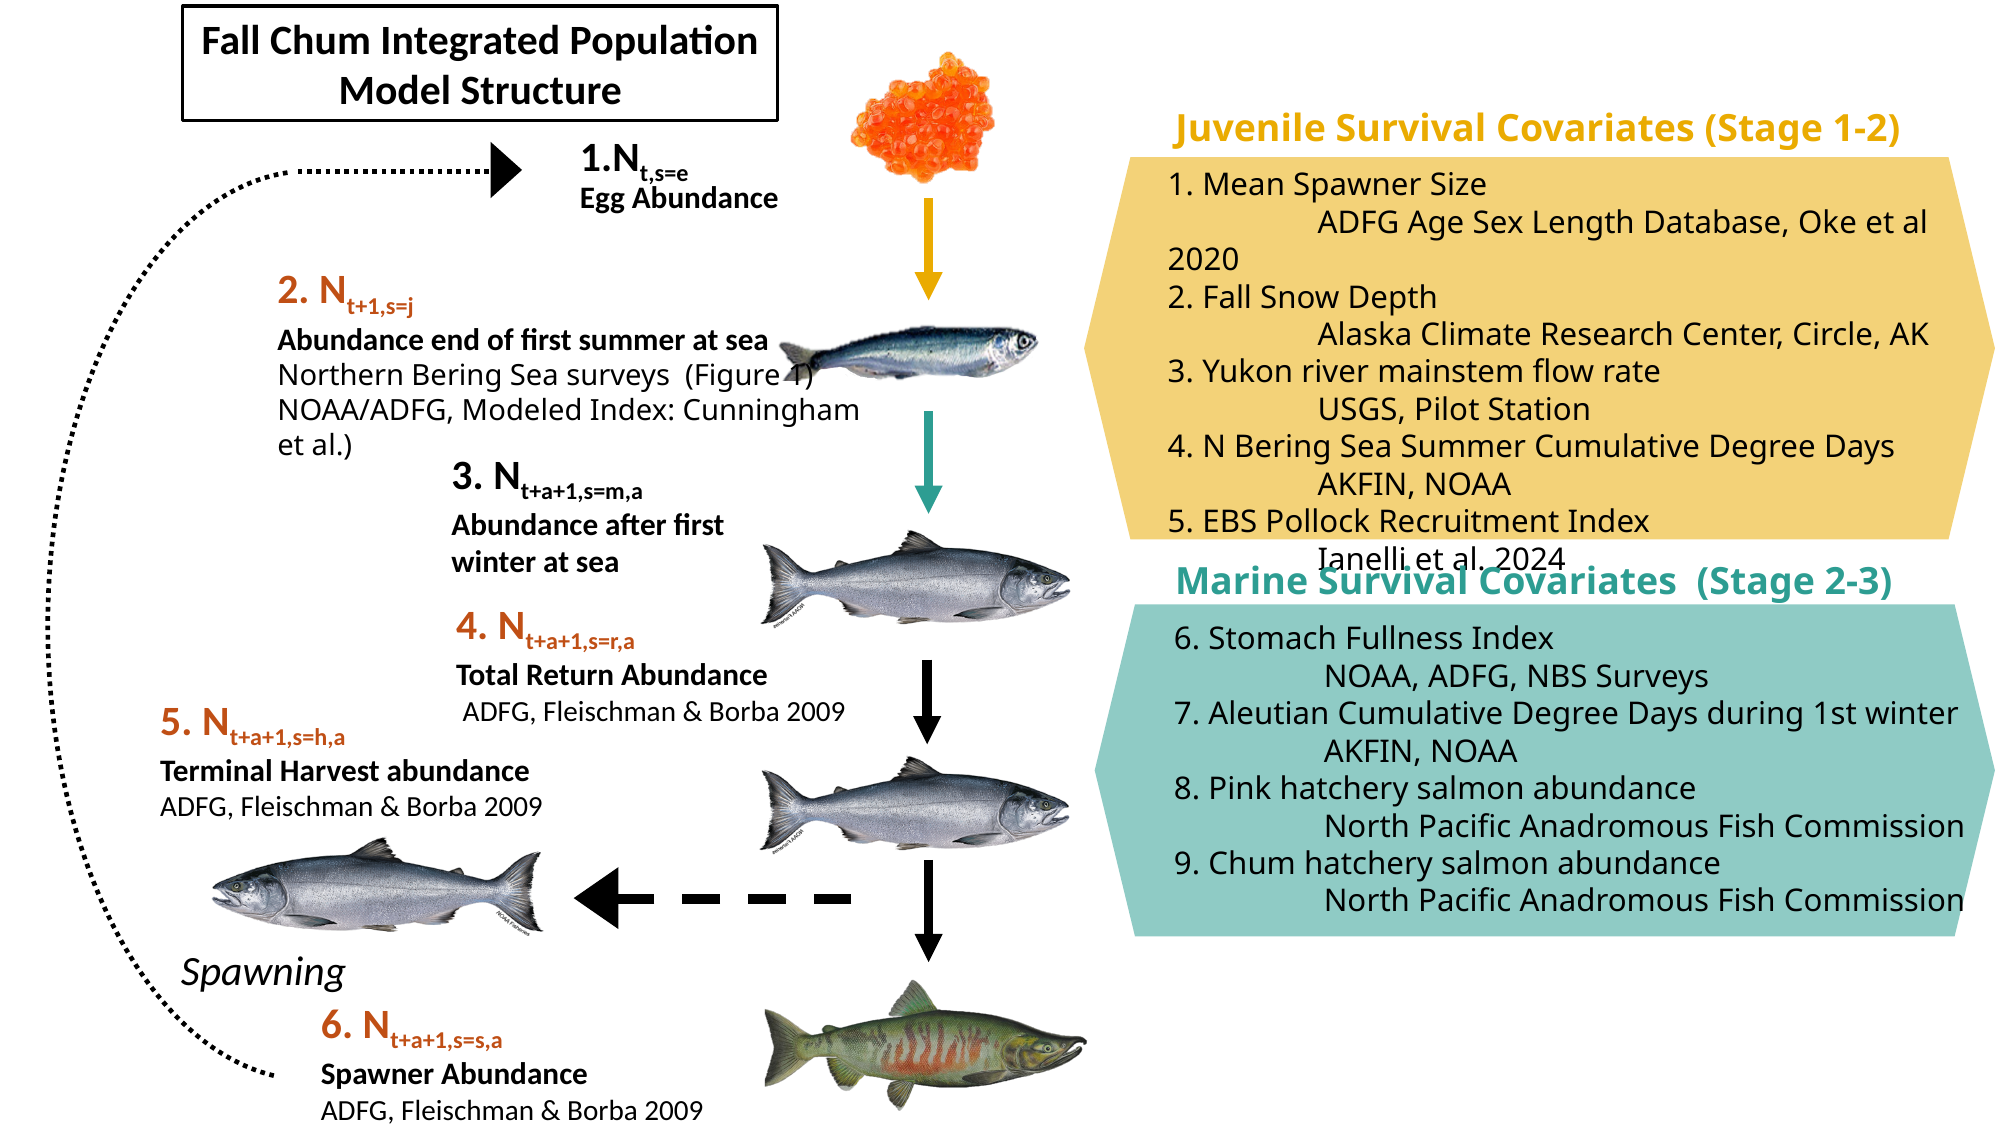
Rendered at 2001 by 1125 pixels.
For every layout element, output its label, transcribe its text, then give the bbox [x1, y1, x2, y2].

text_box Fall Chum Integrated Population Model Structure [182, 5, 778, 14]
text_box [1083, 156, 1996, 703]
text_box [1094, 603, 2000, 1044]
text_box Juvenile Survival Covariates (Stage 1-2) [1124, 96, 1953, 156]
text_box [46, 273, 144, 980]
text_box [144, 14, 1091, 1125]
picture [751, 473, 1083, 680]
